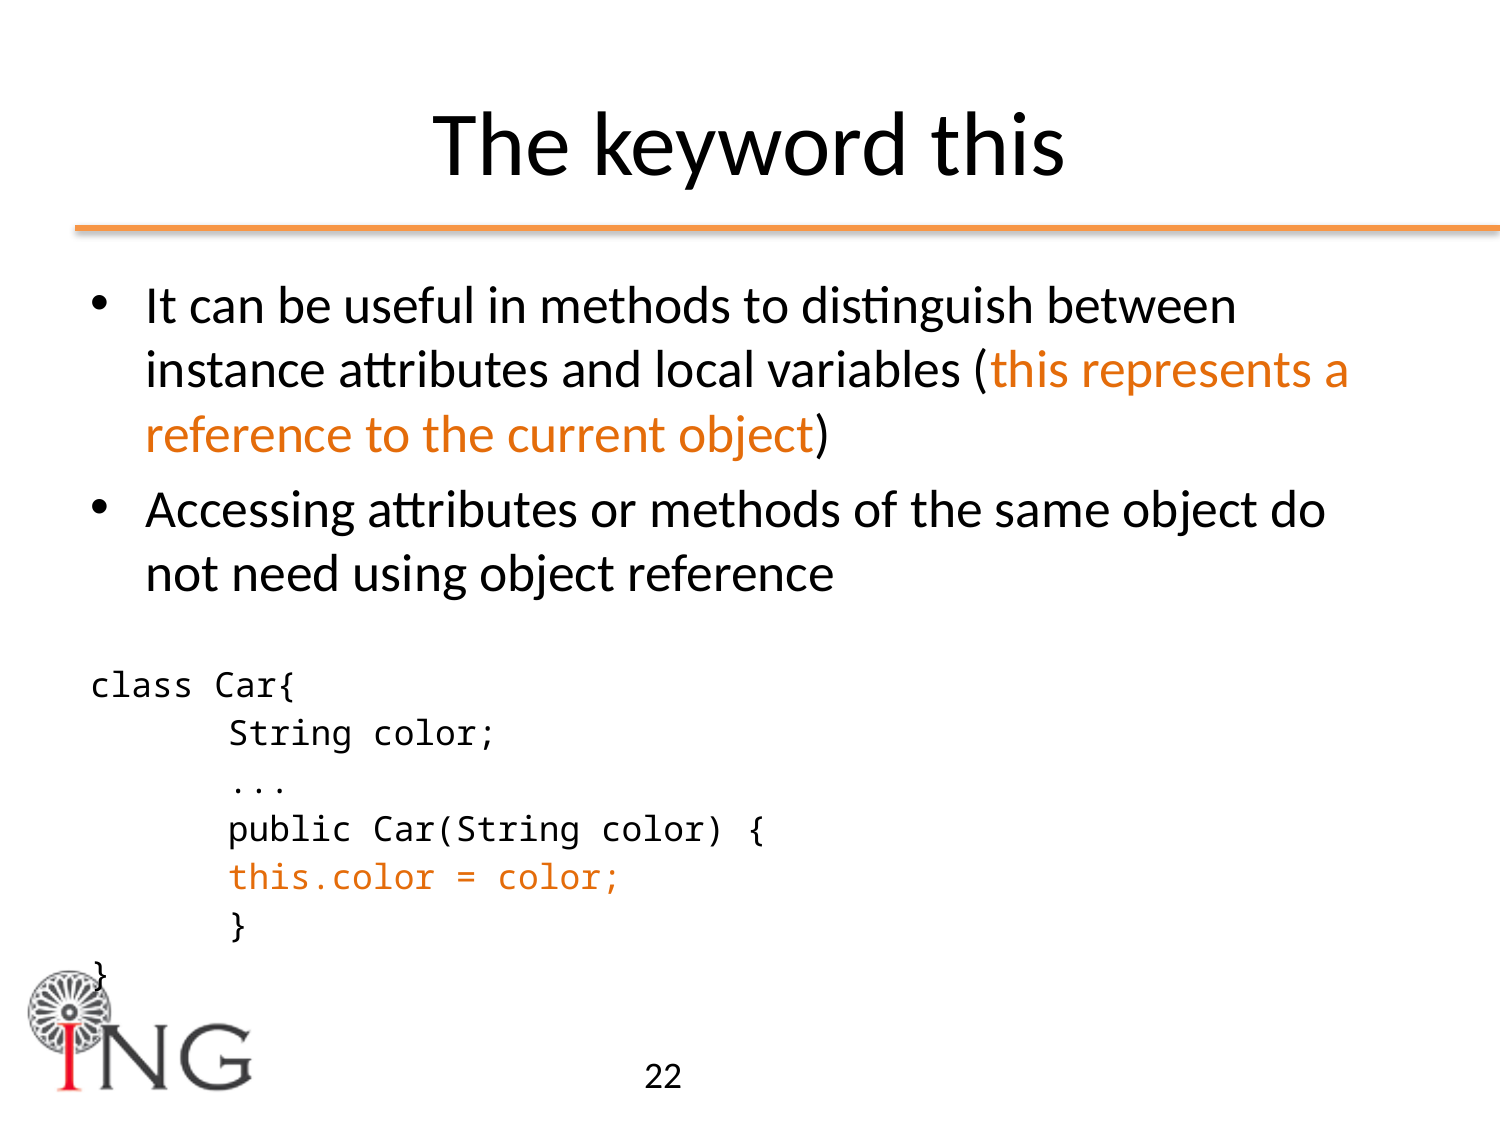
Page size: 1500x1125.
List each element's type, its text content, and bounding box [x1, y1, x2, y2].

title The keyword this [75, 45, 1425, 233]
list It can be useful in methods to distinguish between instance attributes and local variables (this represents a reference to the current object) Accessing attributes or methods of the same object do not need using object reference class Car{ String color; ... public Car(String color) { this.color = color; } } [75, 262, 1425, 1005]
picture [3, 948, 281, 1124]
slide_number 22 [629, 1043, 1425, 1104]
